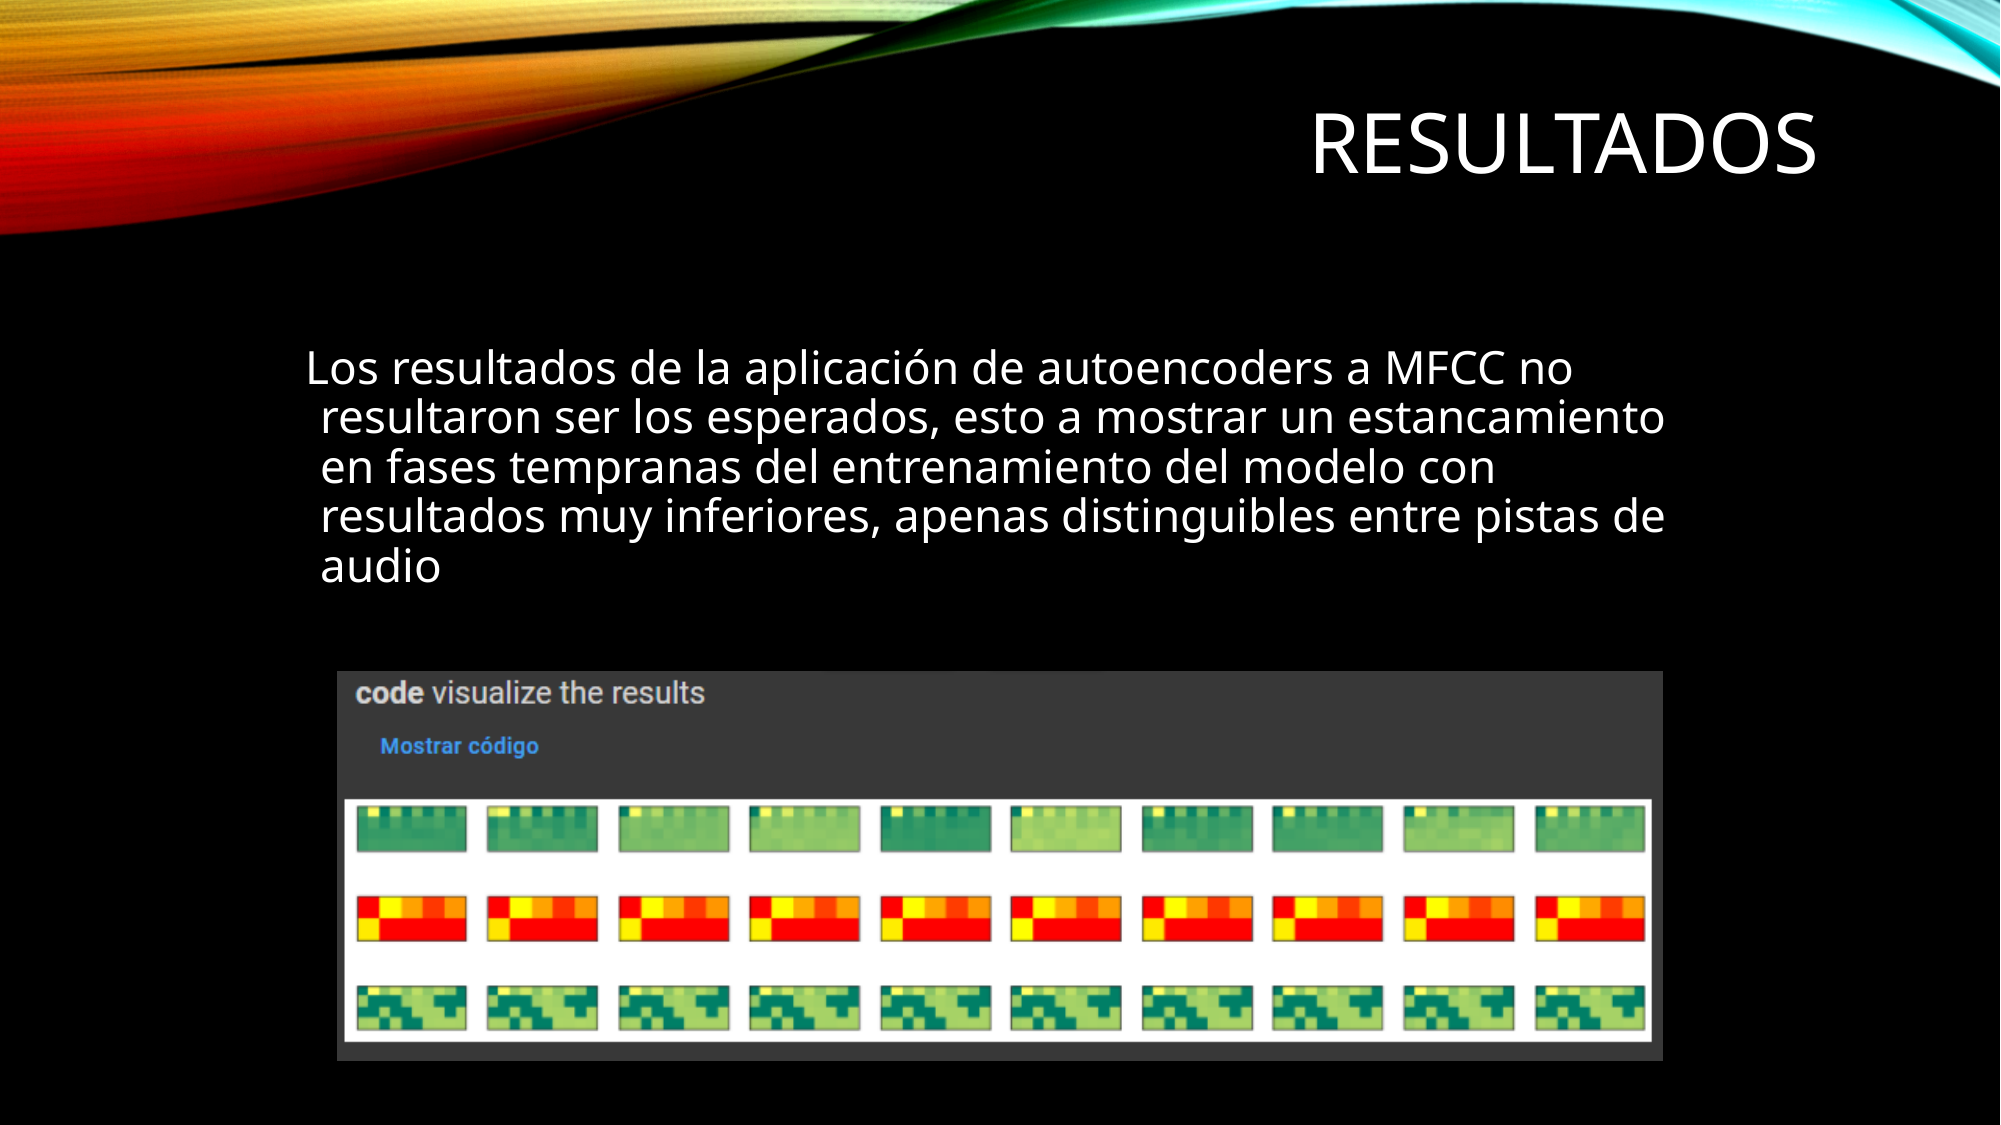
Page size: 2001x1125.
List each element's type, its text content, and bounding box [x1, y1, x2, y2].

title RESULTADOS [841, 75, 1835, 217]
picture [337, 670, 1663, 1061]
list Los resultados de la aplicación de autoencoders a MFCC no resultaron ser los esperados, esto a mostrar un estancamiento en fases tempranas del entrenamiento del modelo con resultados muy inferiores, apenas distinguibles entre pistas de audio [267, 337, 1733, 623]
picture [0, 0, 2000, 237]
